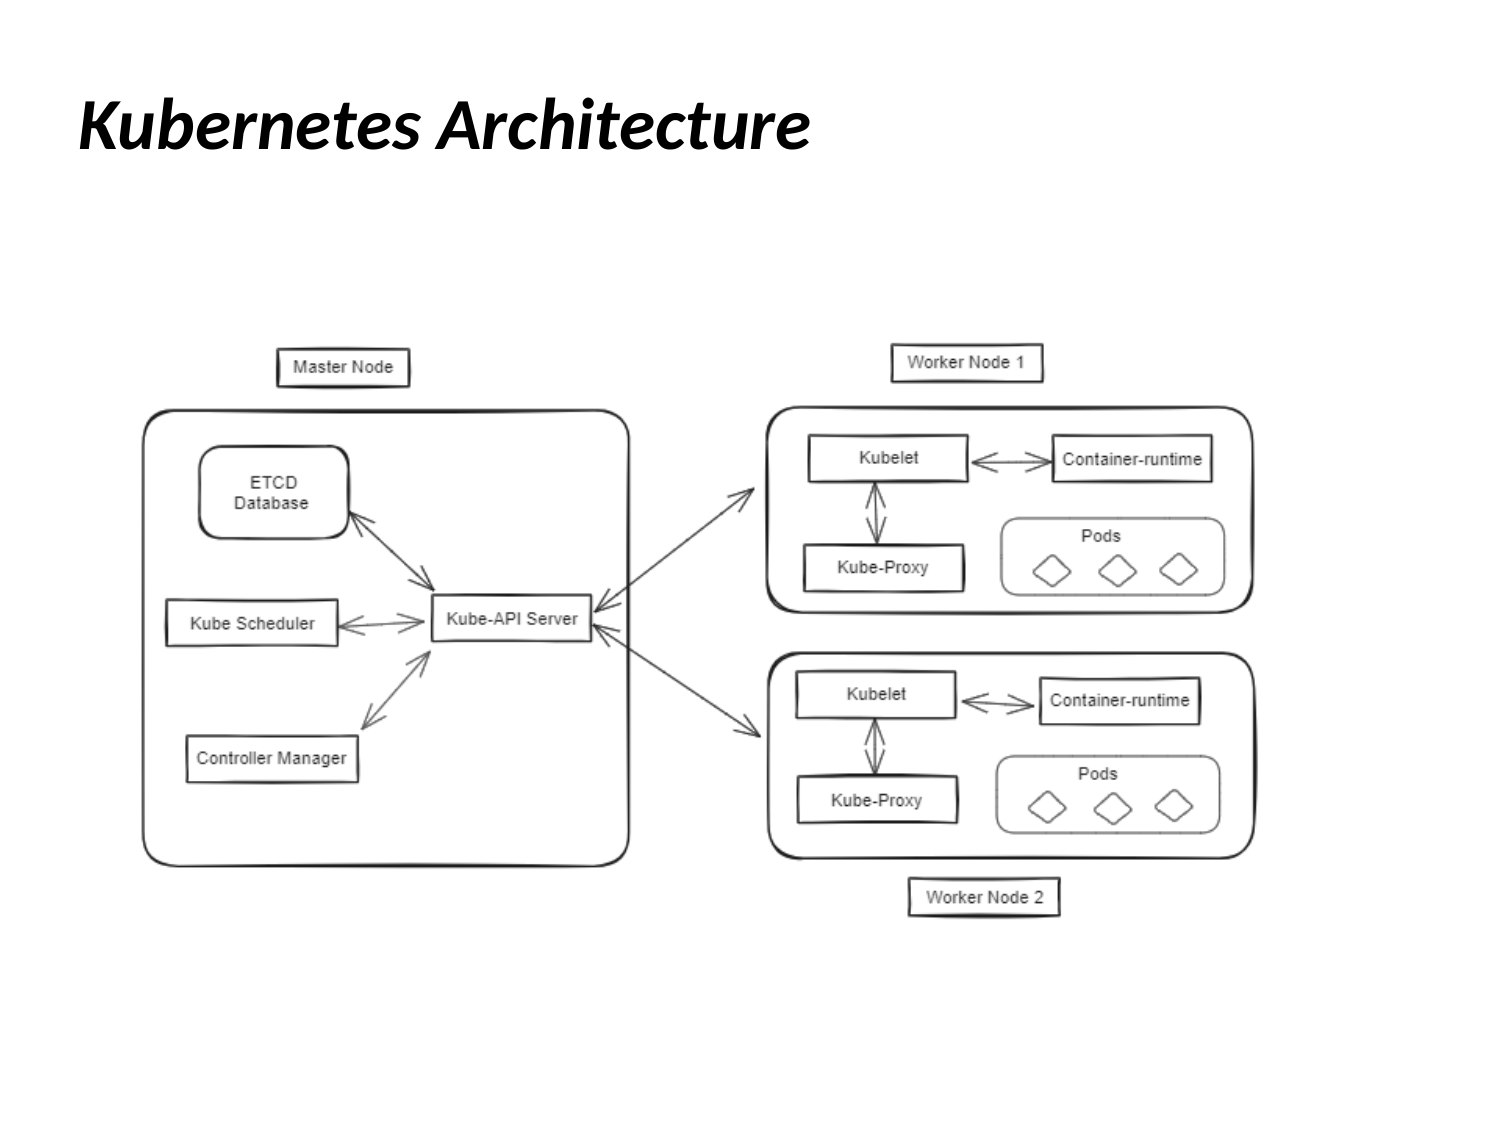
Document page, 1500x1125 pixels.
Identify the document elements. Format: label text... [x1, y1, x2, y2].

picture [69, 287, 1430, 949]
title Kubernetes Architecture [63, 67, 1414, 261]
